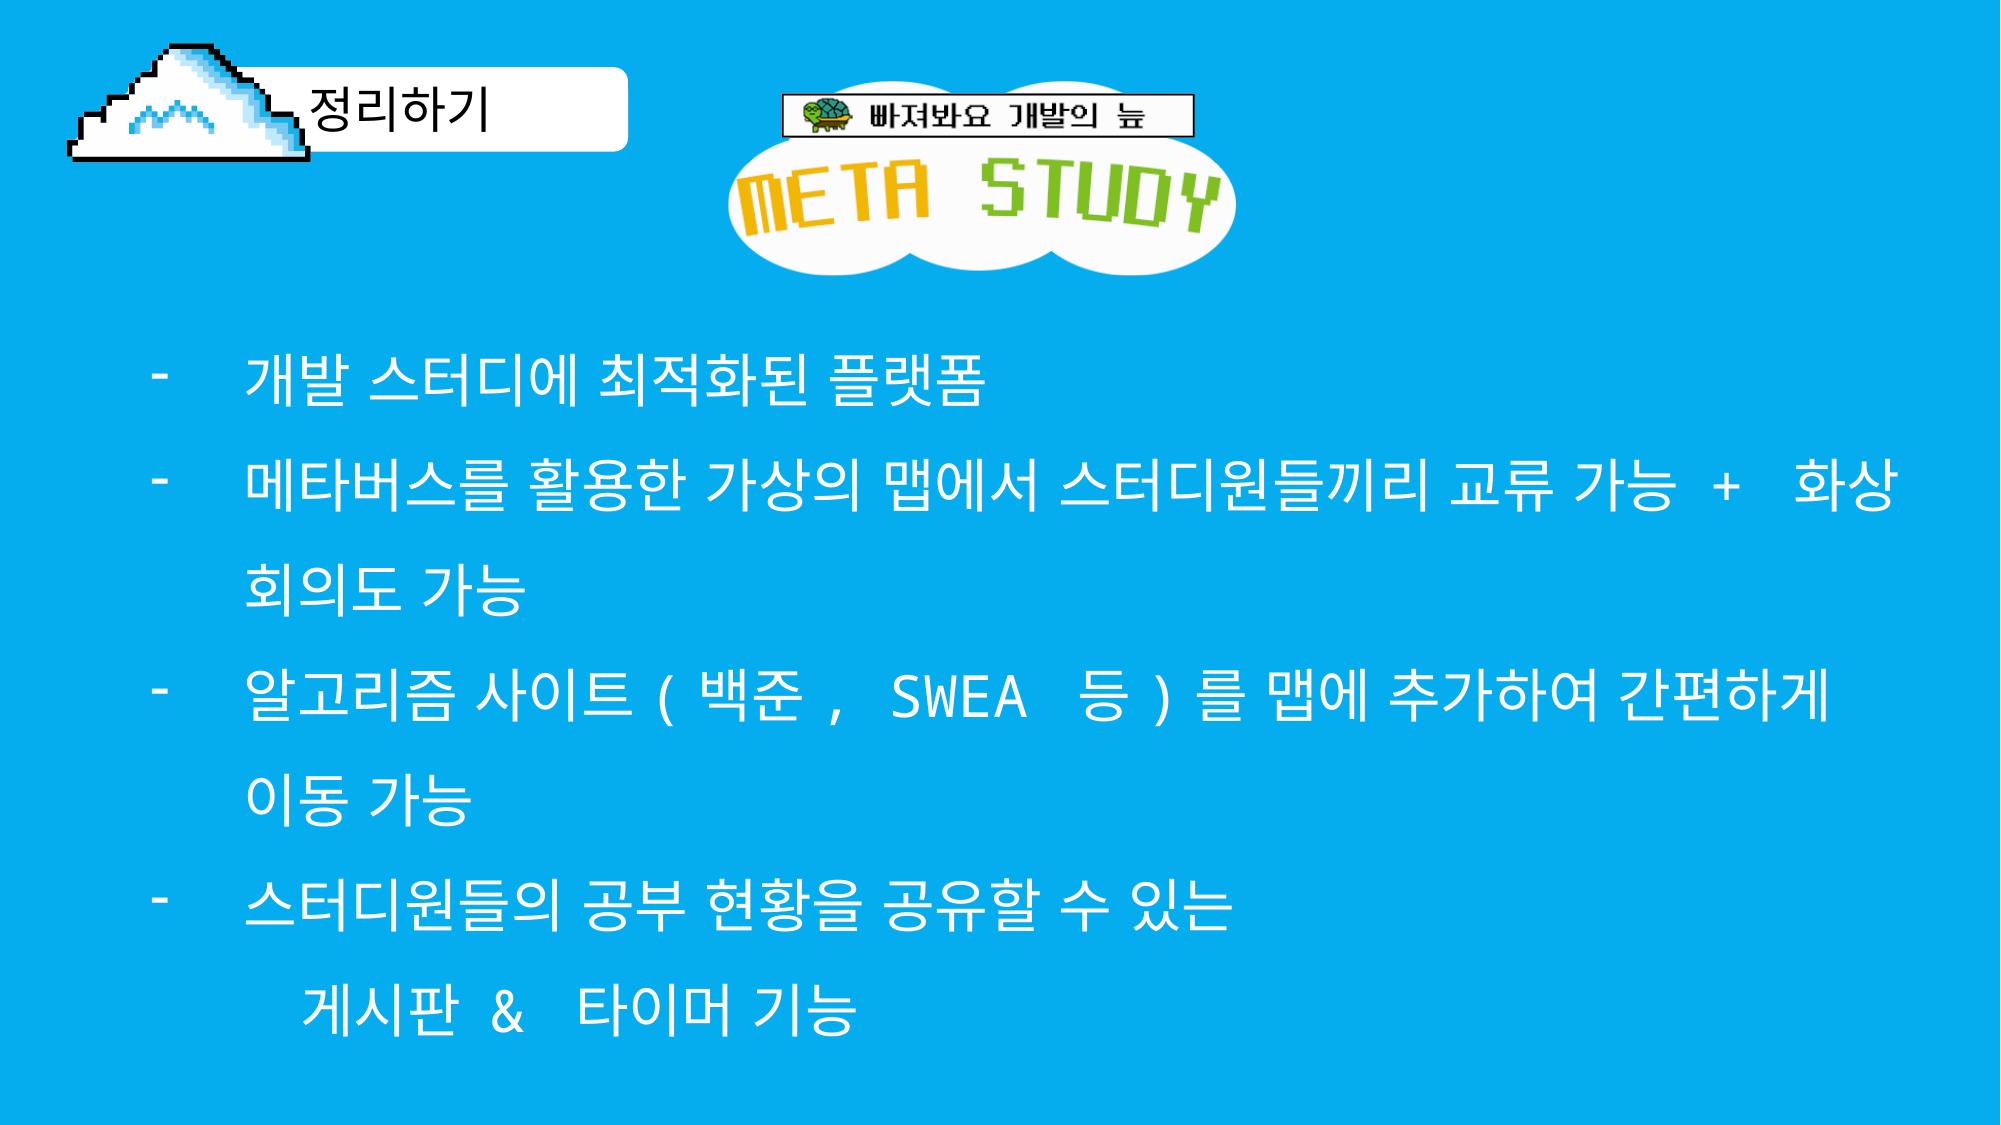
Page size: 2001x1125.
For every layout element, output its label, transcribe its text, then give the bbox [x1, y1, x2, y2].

picture [67, 44, 326, 162]
text_box 정리하기 [326, 71, 694, 147]
picture [729, 82, 1235, 275]
text_box 개발 스터디에 최적화된 플랫폼 메타버스를 활용한 가상의 맵에서 스터디원들끼리 교류 가능 + 화상 회의도 가능 알고리즘 사이트(백준, SWEA 등)를 맵에 추가하여 간편하게 이동 가능 스터디원들의 공부 현황을 공유할 수 있는 게시판 & 타이머 기능 [135, 302, 1924, 1052]
text_box [326, 147, 626, 153]
text_box [326, 66, 625, 71]
